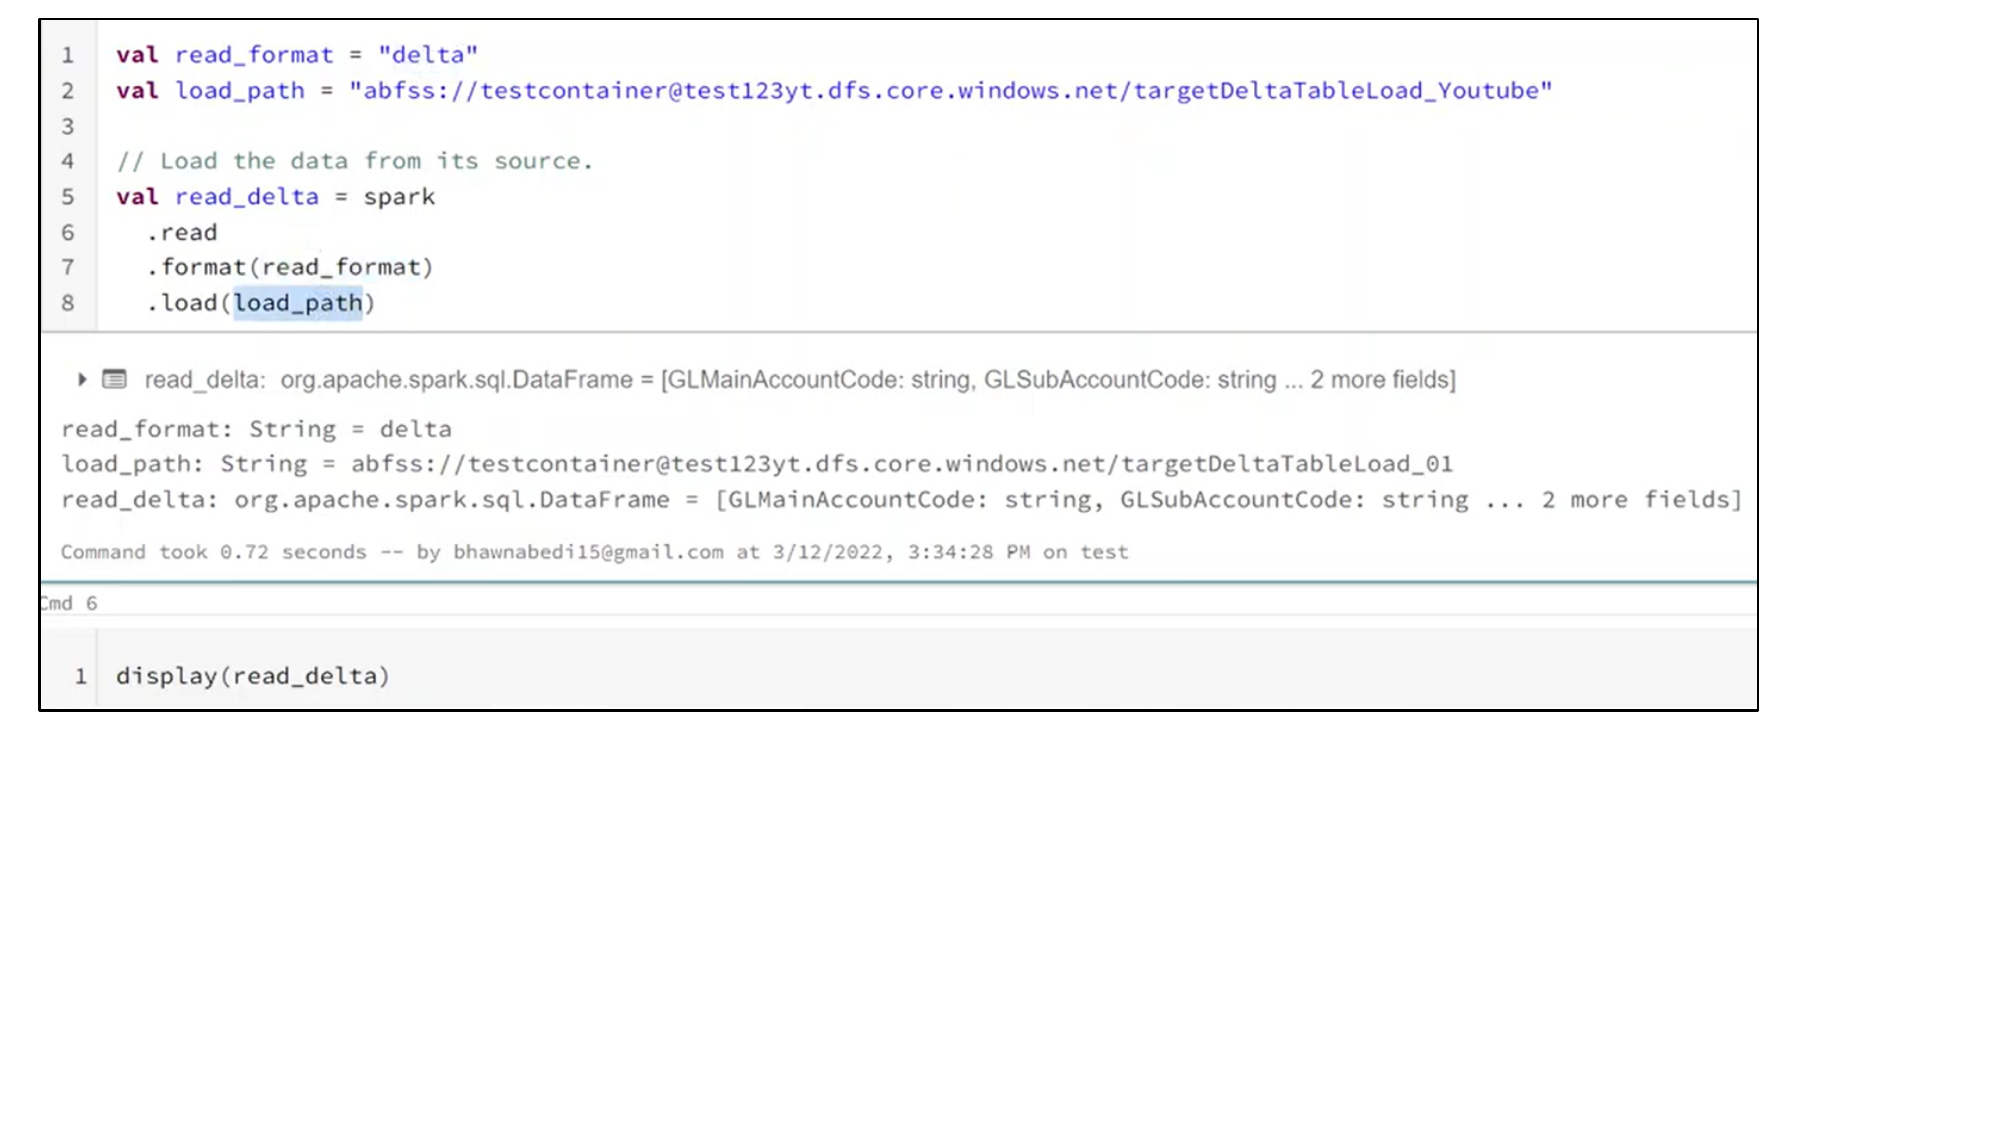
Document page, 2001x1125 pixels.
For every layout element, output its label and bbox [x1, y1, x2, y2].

picture [40, 20, 1757, 710]
